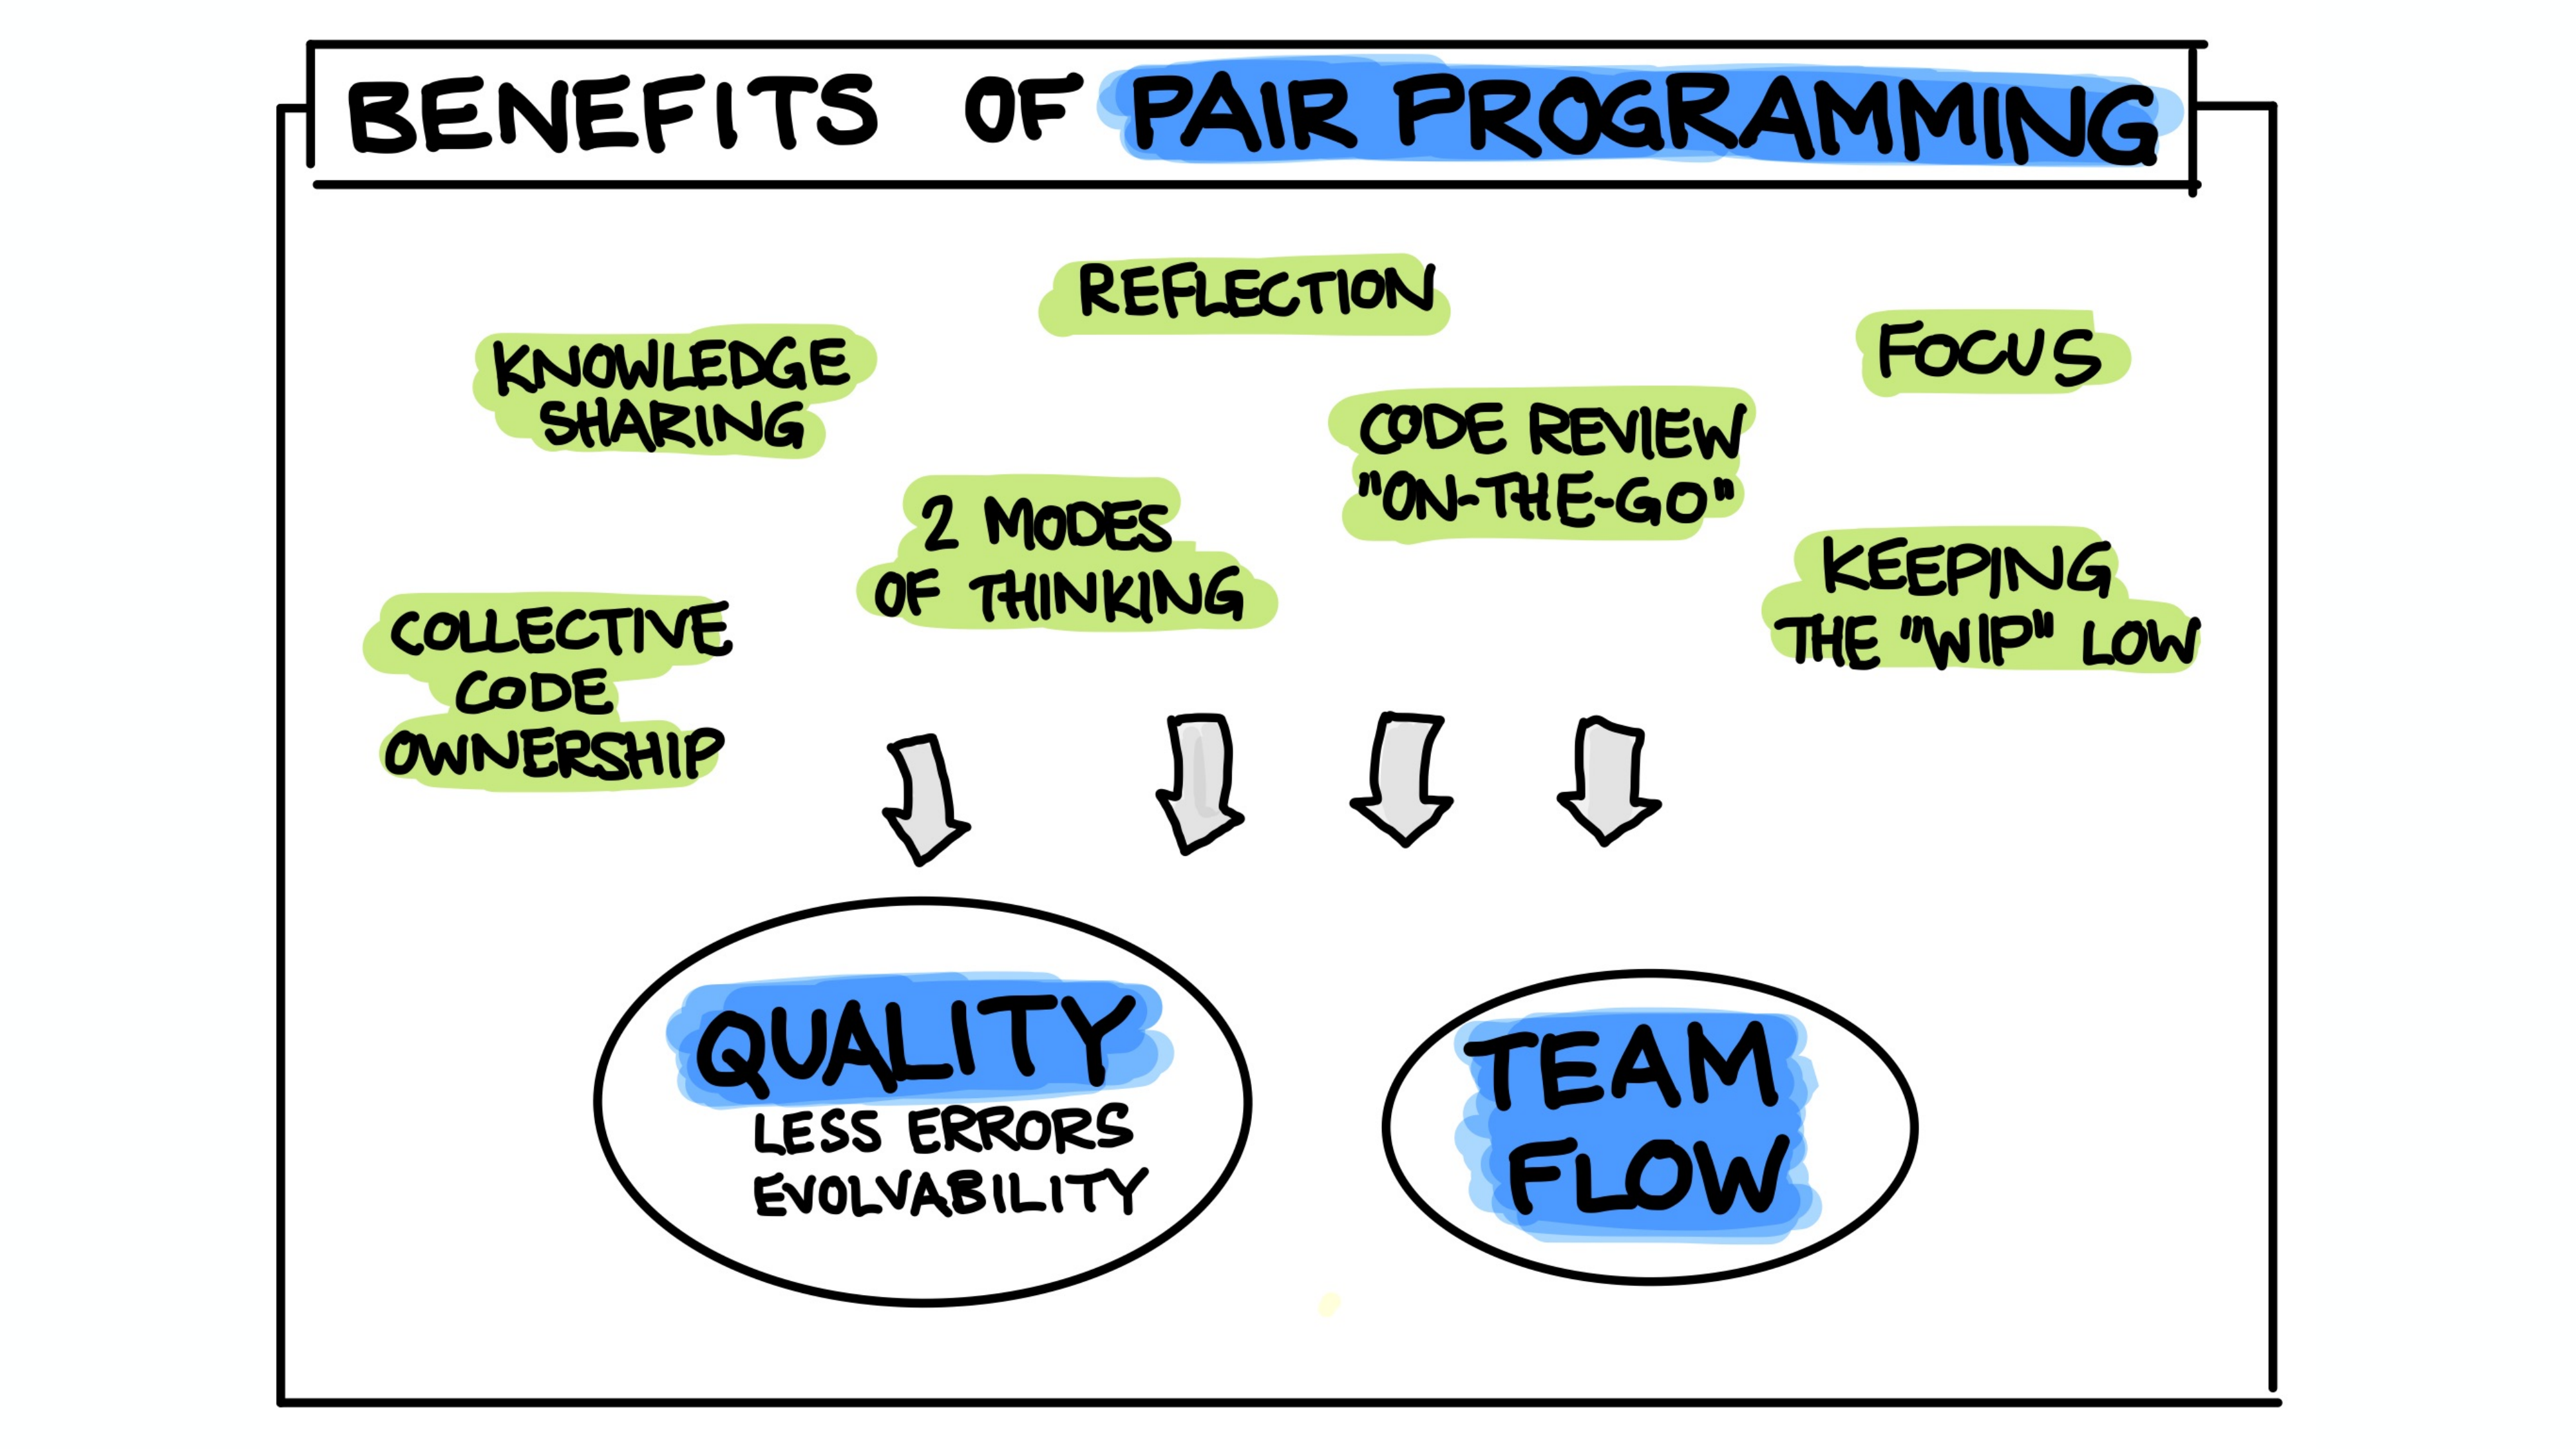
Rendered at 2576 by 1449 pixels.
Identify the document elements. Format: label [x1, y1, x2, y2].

picture [260, 0, 2316, 1449]
